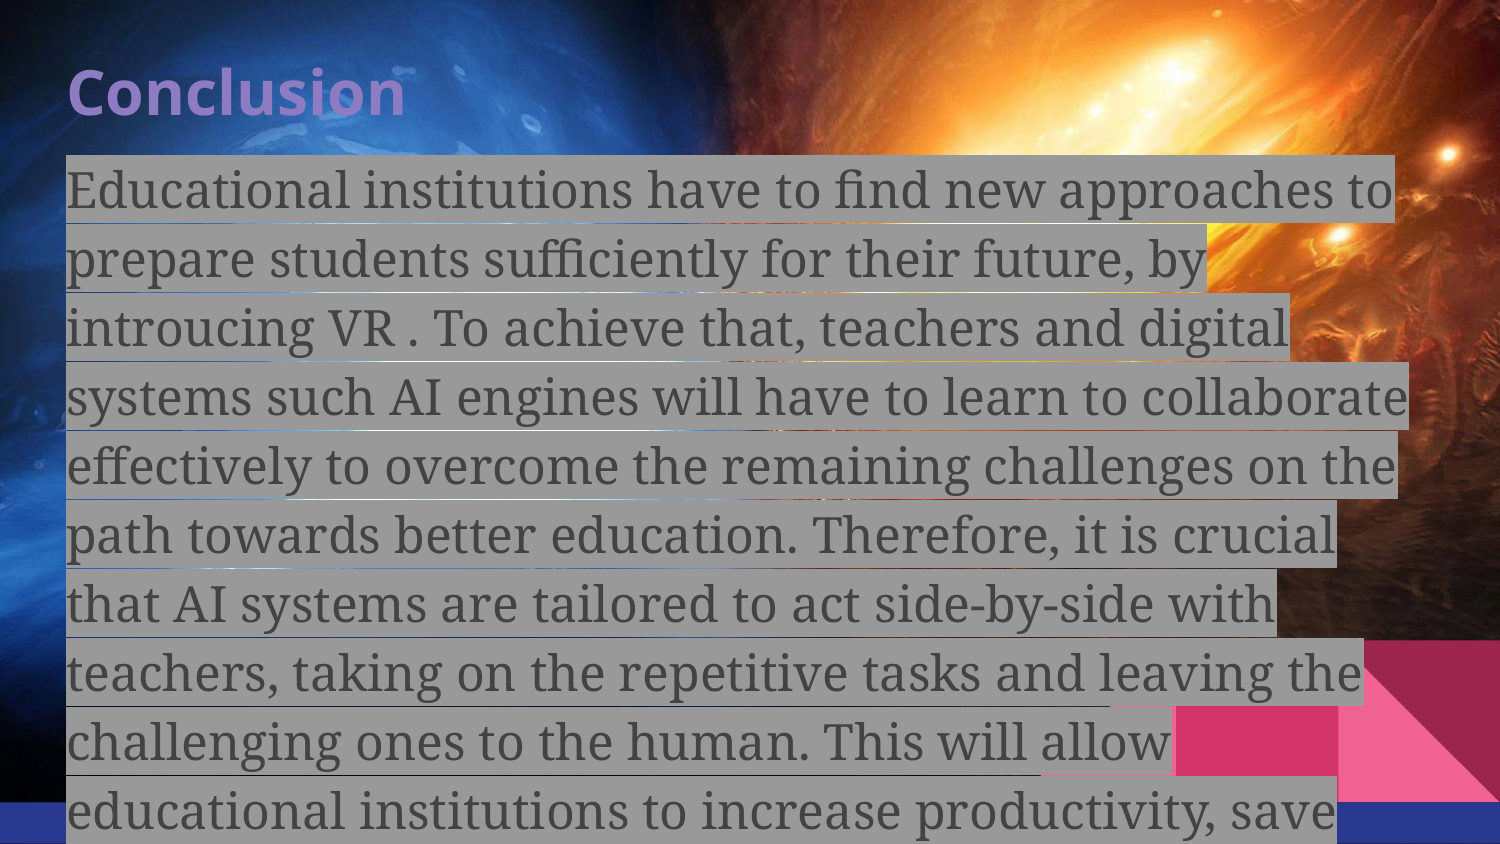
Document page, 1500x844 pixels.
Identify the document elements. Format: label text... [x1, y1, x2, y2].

text_box Conclusion [51, 38, 1131, 110]
picture [0, 0, 1500, 802]
list Educational institutions have to find new approaches to prepare students sufficiently for their future, by introucing VR . To achieve that, teachers and digital systems such AI engines will have to learn to collaborate effectively to overcome the remaining challenges on the path towards better education. Therefore, it is crucial that AI systems are tailored to act side-by-side with teachers, taking on the repetitive tasks and leaving the challenging ones to the human. This will allow educational institutions to increase productivity, save cost, and create new opportunities [51, 134, 1449, 834]
